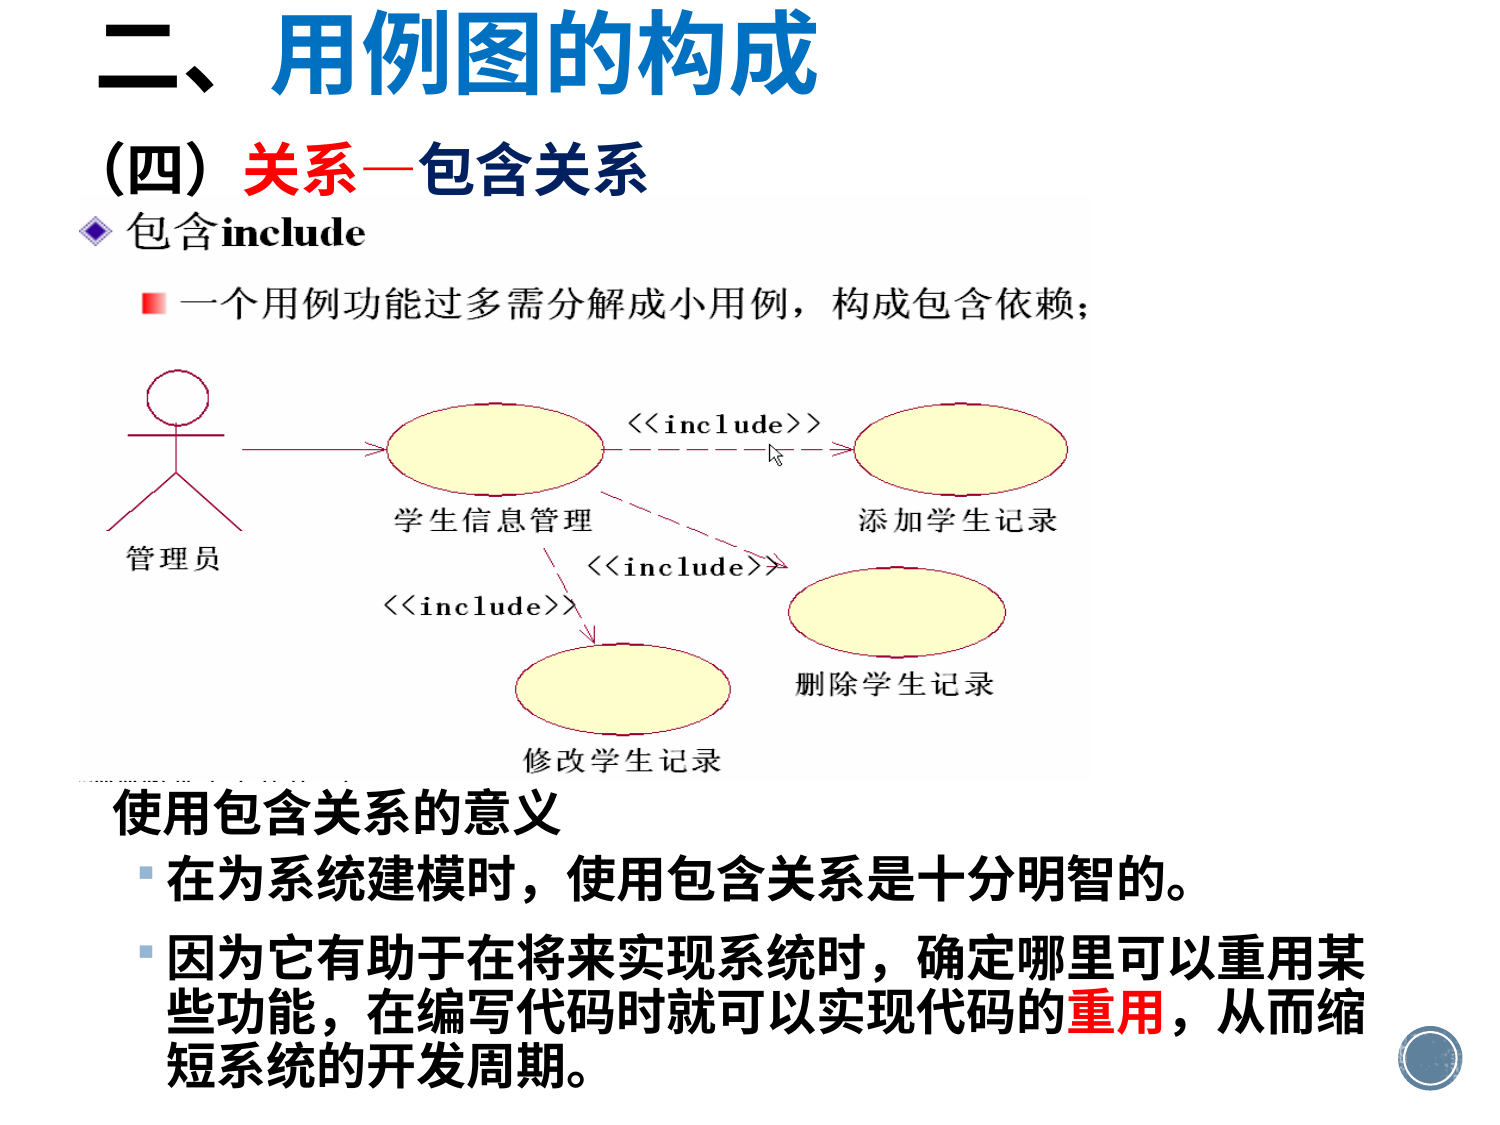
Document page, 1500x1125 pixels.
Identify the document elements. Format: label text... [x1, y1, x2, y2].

picture [79, 197, 1092, 782]
text_box （四）关系—包含关系 [53, 114, 1291, 231]
title 使用包含关系的意义 [97, 750, 1373, 881]
text_box 在为系统建模时，使用包含关系是十分明智的。 因为它有助于在将来实现系统时，确定哪里可以重用某些功能，在编写代码时就可以实现代码的重用，从而缩短系统的开发周期。 [121, 847, 1397, 1125]
text_box 二、用例图的构成 [79, 0, 1355, 117]
